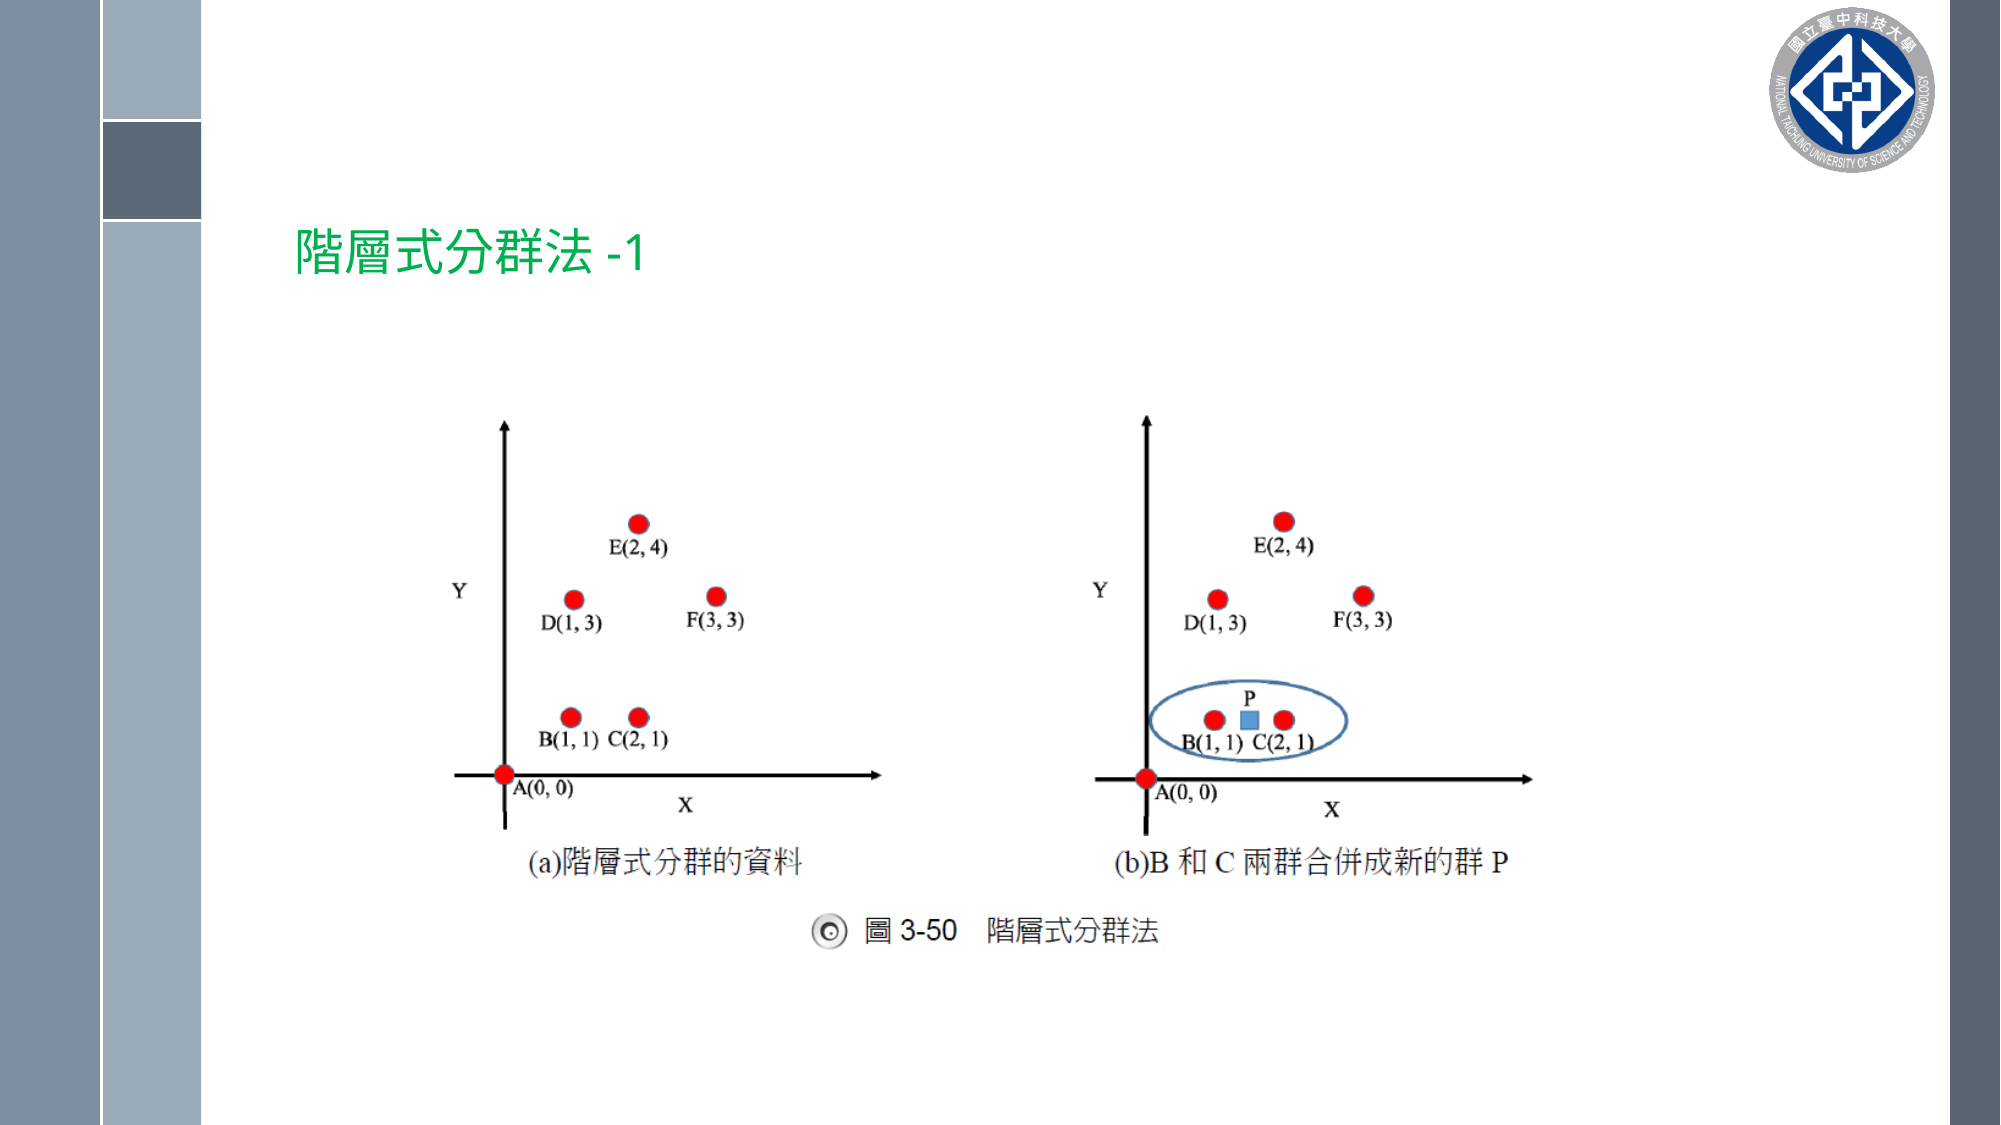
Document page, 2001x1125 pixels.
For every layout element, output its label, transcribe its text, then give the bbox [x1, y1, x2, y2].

picture [1769, 7, 1935, 173]
picture [424, 407, 1547, 892]
list 階層式分群法-1 [279, 220, 1636, 1047]
picture [805, 906, 1167, 956]
